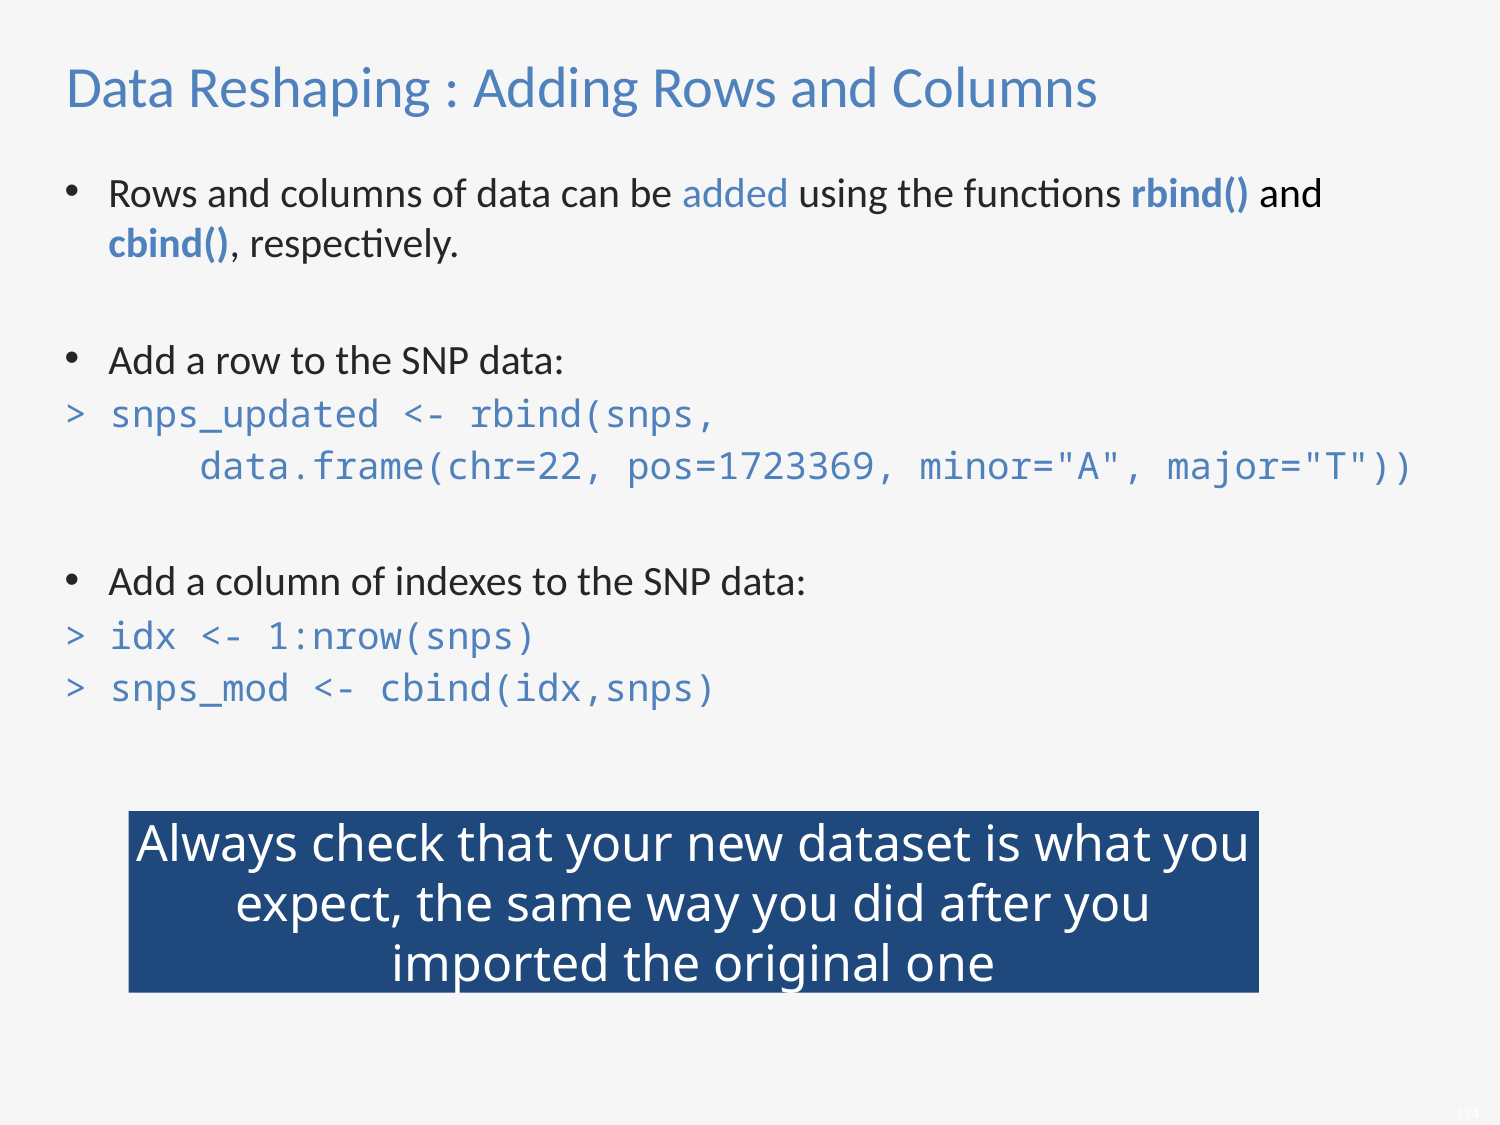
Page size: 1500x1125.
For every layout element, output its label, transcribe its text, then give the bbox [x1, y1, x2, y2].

list Rows and columns of data can be added using the functions rbind() and cbind(), respectively. Add a row to the SNP data: > snps_updated <- rbind(snps, data.frame(chr=22, pos=1723369, minor="A", major="T")) Add a column of indexes to the SNP data: > idx <- 1:nrow(snps) > snps_mod <- cbind(idx,snps) [64, 165, 1436, 1051]
text_box Always check that your new dataset is what you expect, the same way you did after you imported the original one . [128, 811, 1259, 993]
title Data Reshaping : Adding Rows and Columns [42, 56, 1346, 121]
